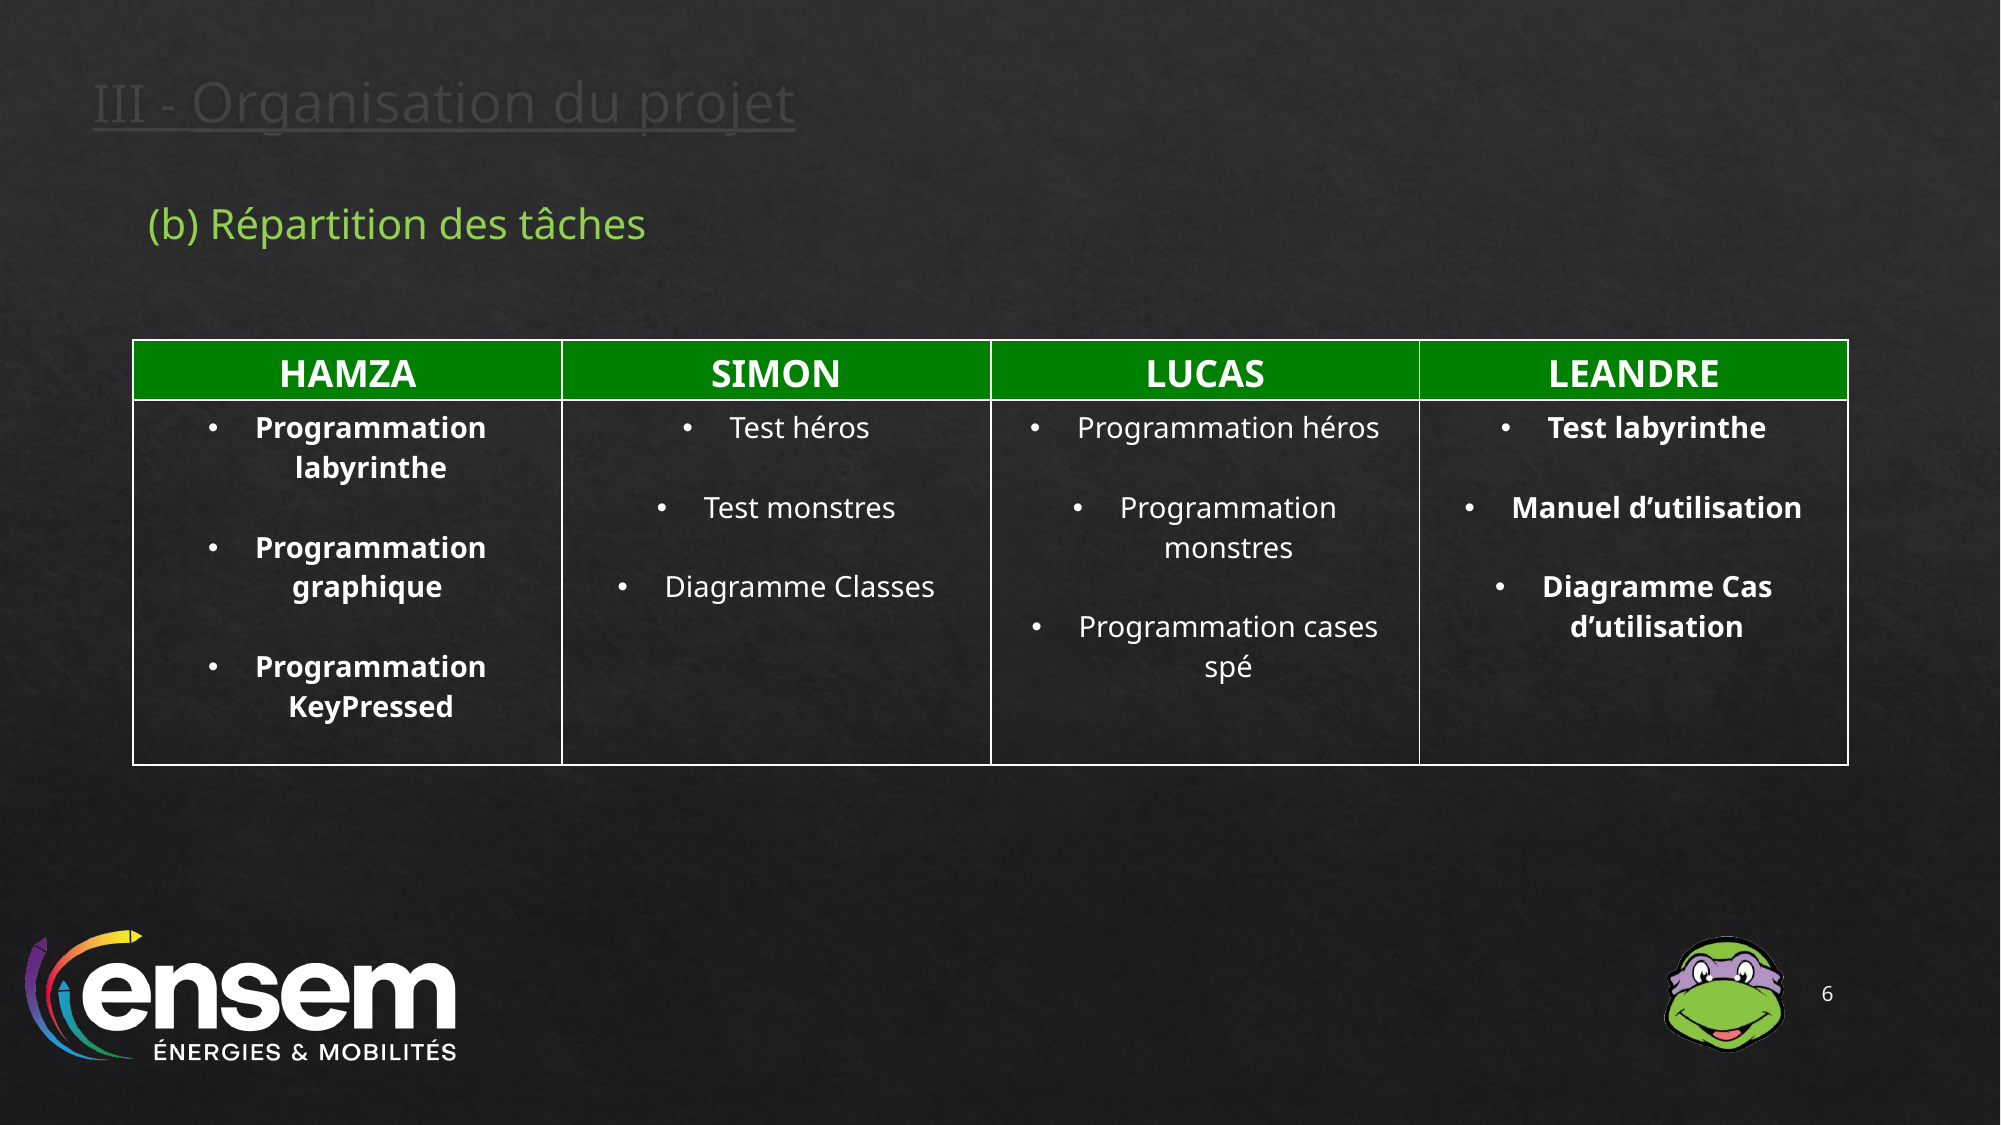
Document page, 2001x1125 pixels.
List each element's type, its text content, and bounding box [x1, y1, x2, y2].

picture [21, 926, 458, 1063]
table_header SIMON [563, 341, 990, 399]
table_header HAMZA [134, 341, 561, 399]
table_cell Programmation héros Programmation monstres Programmation cases spé [992, 401, 1419, 764]
text_box (b) Répartition des tâches [133, 190, 828, 256]
table_header LUCAS [992, 341, 1419, 399]
table_header LEANDRE [1420, 341, 1847, 399]
subtitle III - Organisation du projet [60, 58, 828, 191]
table_cell Test héros Test monstres Diagramme Classes [563, 401, 990, 764]
picture [1664, 936, 1785, 1053]
table_cell Test labyrinthe Manuel d’utilisation Diagramme Cas d’utilisation [1420, 401, 1847, 764]
table_cell Programmation labyrinthe Programmation graphique Programmation KeyPressed [134, 401, 561, 764]
slide_number 6 [1792, 965, 1849, 1025]
